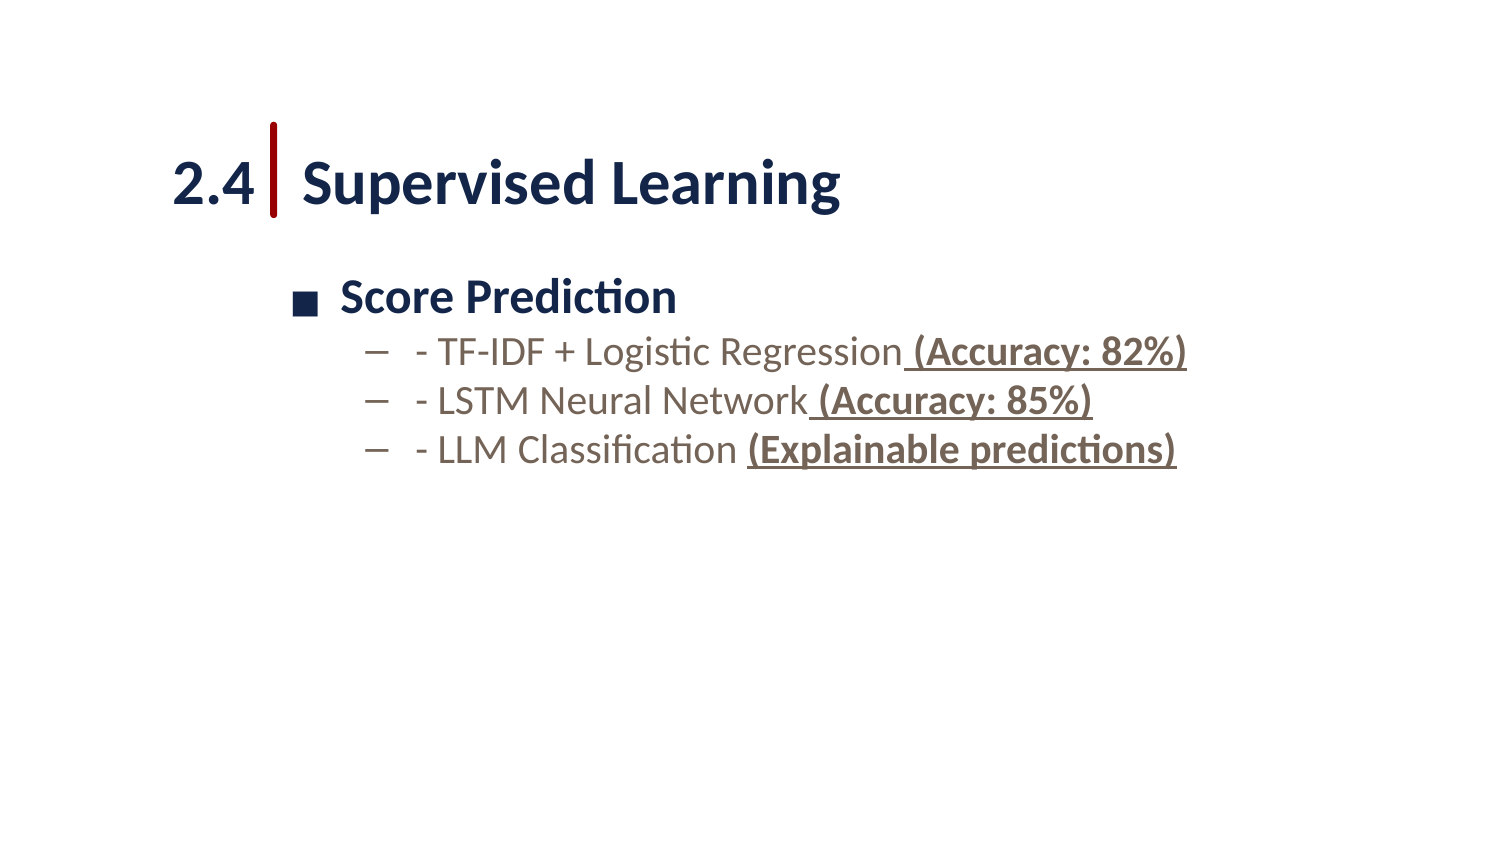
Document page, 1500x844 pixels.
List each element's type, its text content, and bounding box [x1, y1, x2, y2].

list Score Prediction - TF-IDF + Logistic Regression (Accuracy: 82%) - LSTM Neural Network (Accuracy: 85%) - LLM Classification (Explainable predictions) [255, 264, 1359, 686]
list Supervised Learning [292, 120, 1470, 219]
list 2.4 [30, 111, 256, 219]
